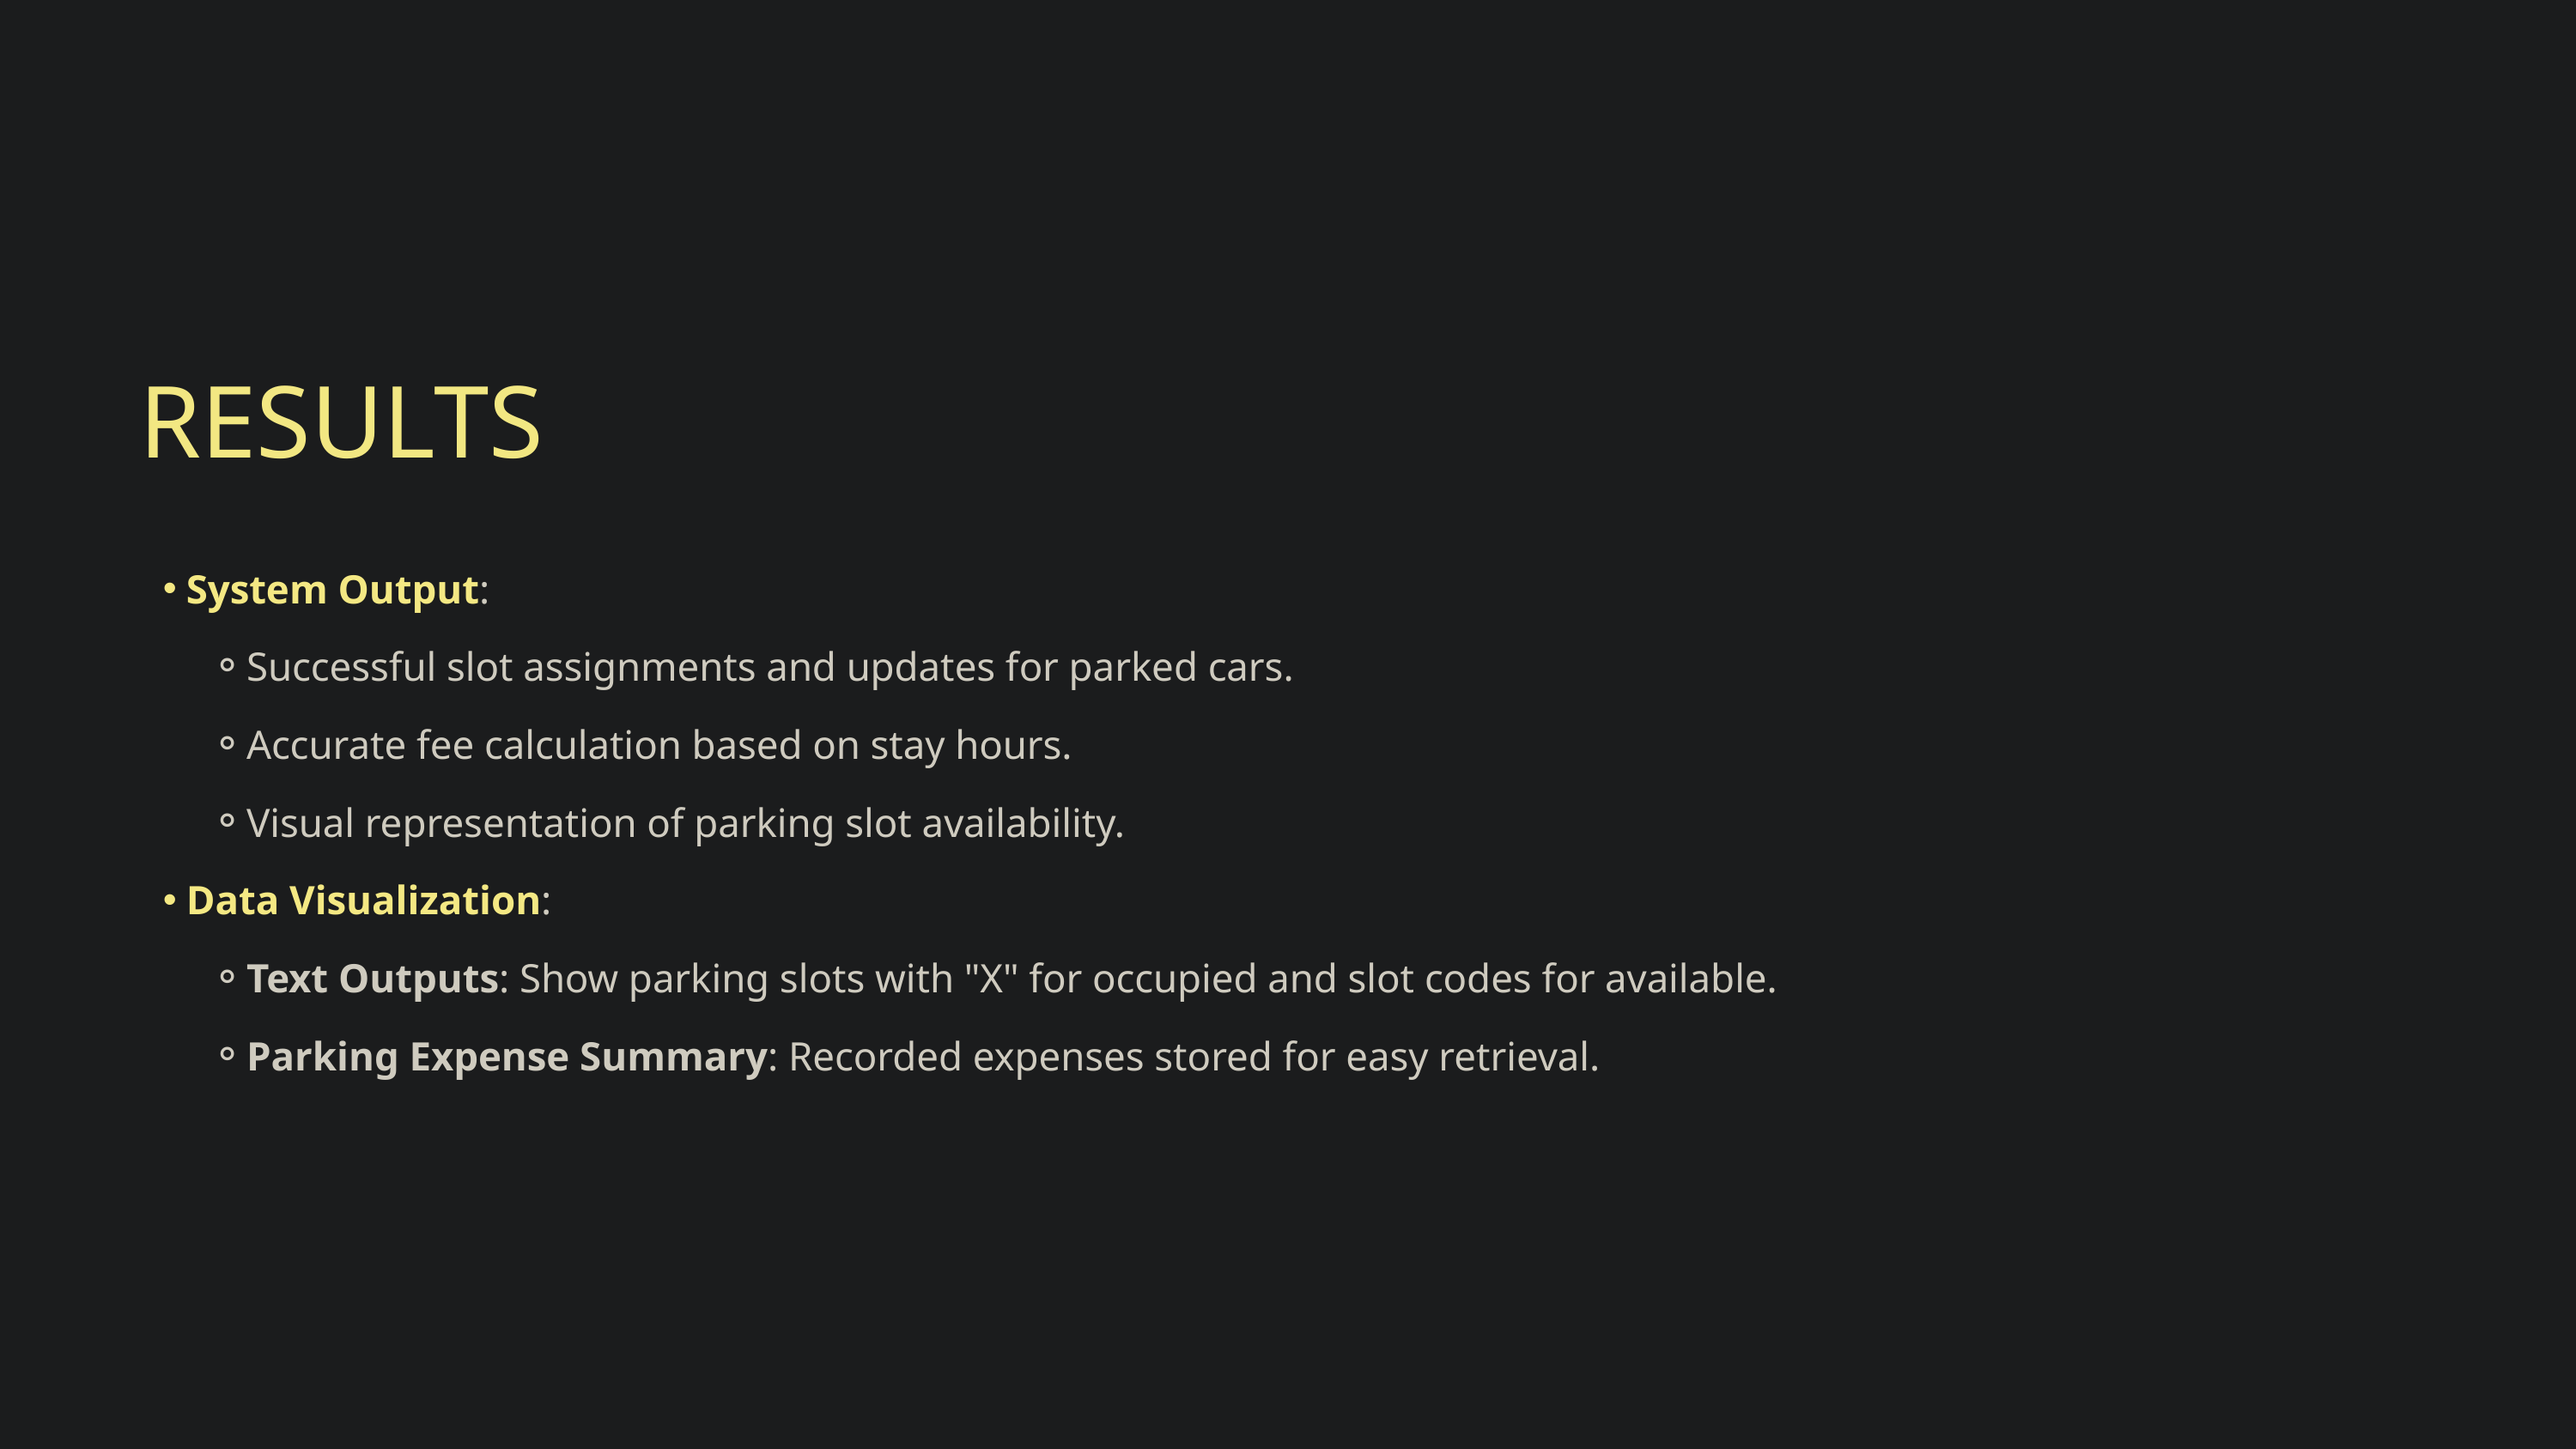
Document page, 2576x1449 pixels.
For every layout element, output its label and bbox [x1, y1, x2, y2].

text_box [0, 0, 2576, 1449]
